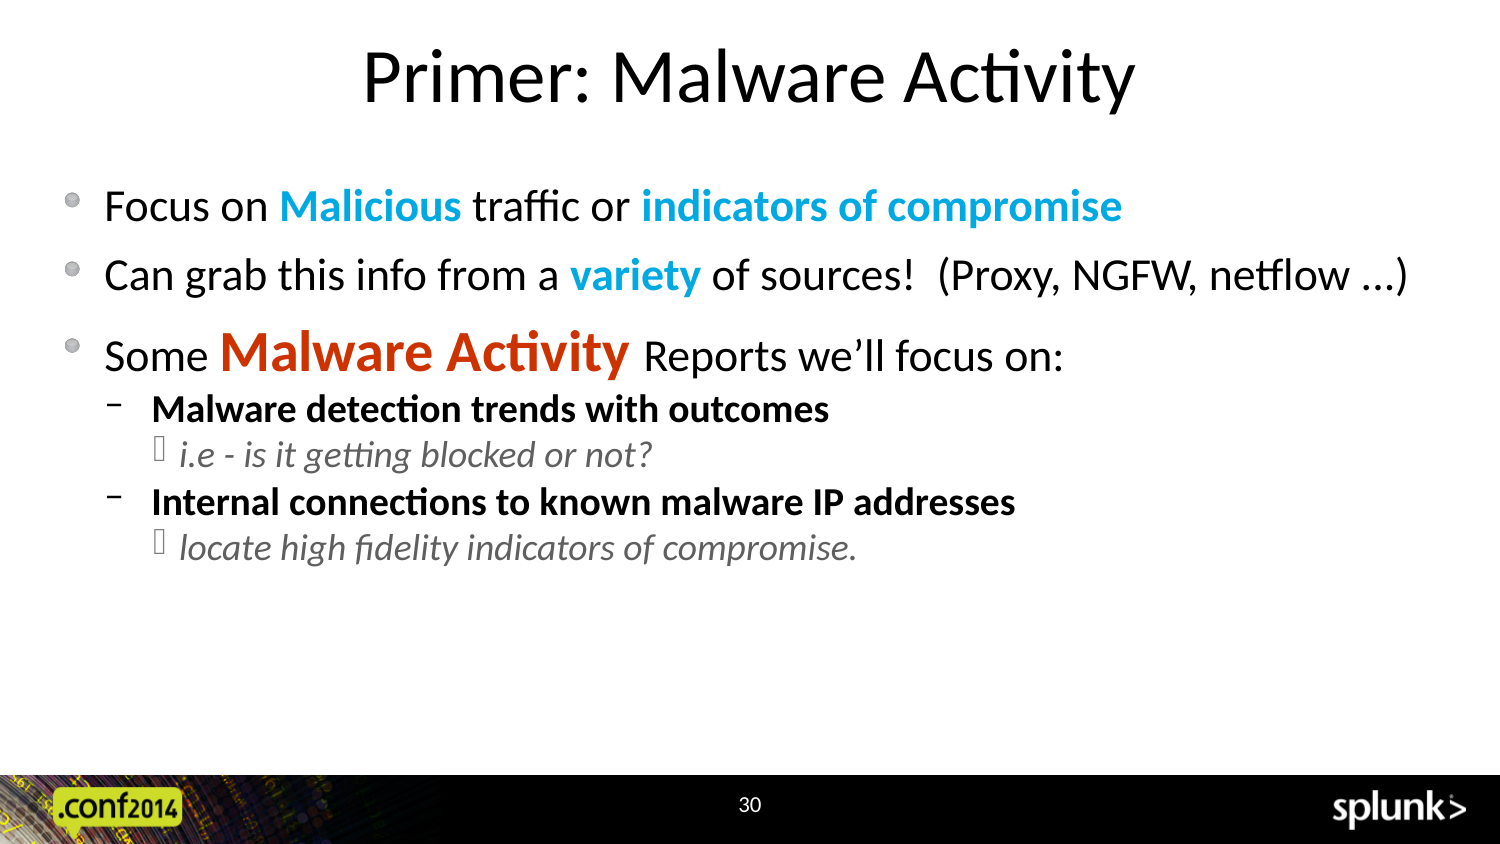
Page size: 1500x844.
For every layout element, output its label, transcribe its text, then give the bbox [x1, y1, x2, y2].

picture [0, 775, 1500, 844]
slide_number 30 [718, 782, 782, 825]
picture [62, 189, 82, 216]
picture [62, 335, 82, 361]
title Primer: Malware Activity [0, 1, 1500, 143]
list Focus on Malicious traffic or indicators of compromise Can grab this info from a variety of sources! (Proxy, NGFW, netflow ...) Some Malware Activity Reports we’ll focus on: Malware detection trends with outcomes i.e - is it getting blocked or not? Internal connections to known malware IP addresses locate high fidelity indicators of compromise. [48, 168, 1486, 754]
picture [62, 258, 82, 285]
